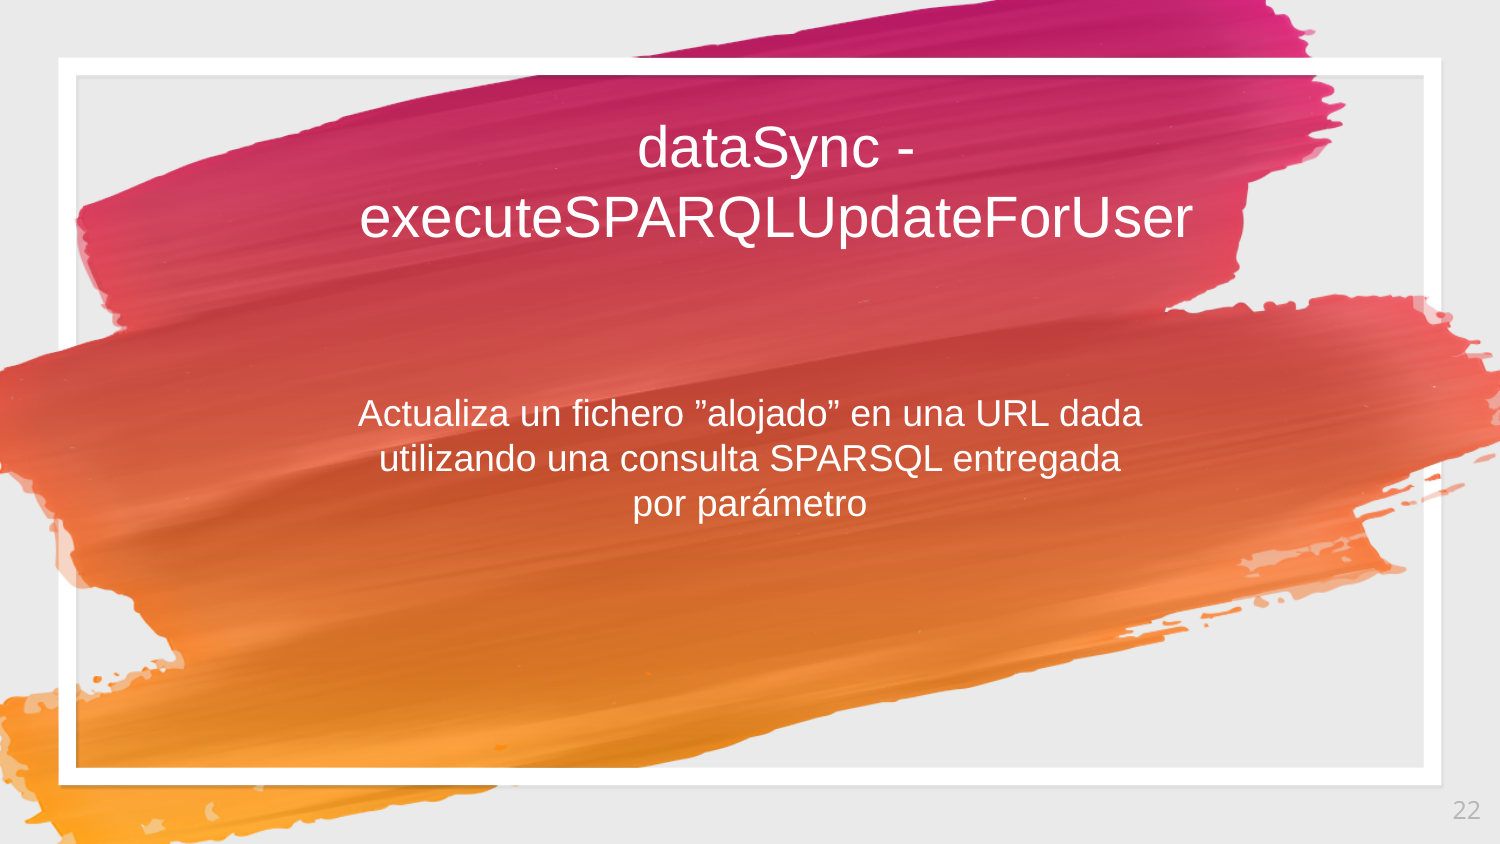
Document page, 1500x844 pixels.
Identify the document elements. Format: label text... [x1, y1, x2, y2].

slide_number 22 [1391, 779, 1482, 844]
picture [0, 0, 1500, 844]
text_box Actualiza un fichero ”alojado” en una URL dada utilizando una consulta SPARSQL entregada por parámetro [355, 211, 1145, 701]
text_box dataSync - executeSPARQLUpdateForUser [330, 83, 1224, 274]
